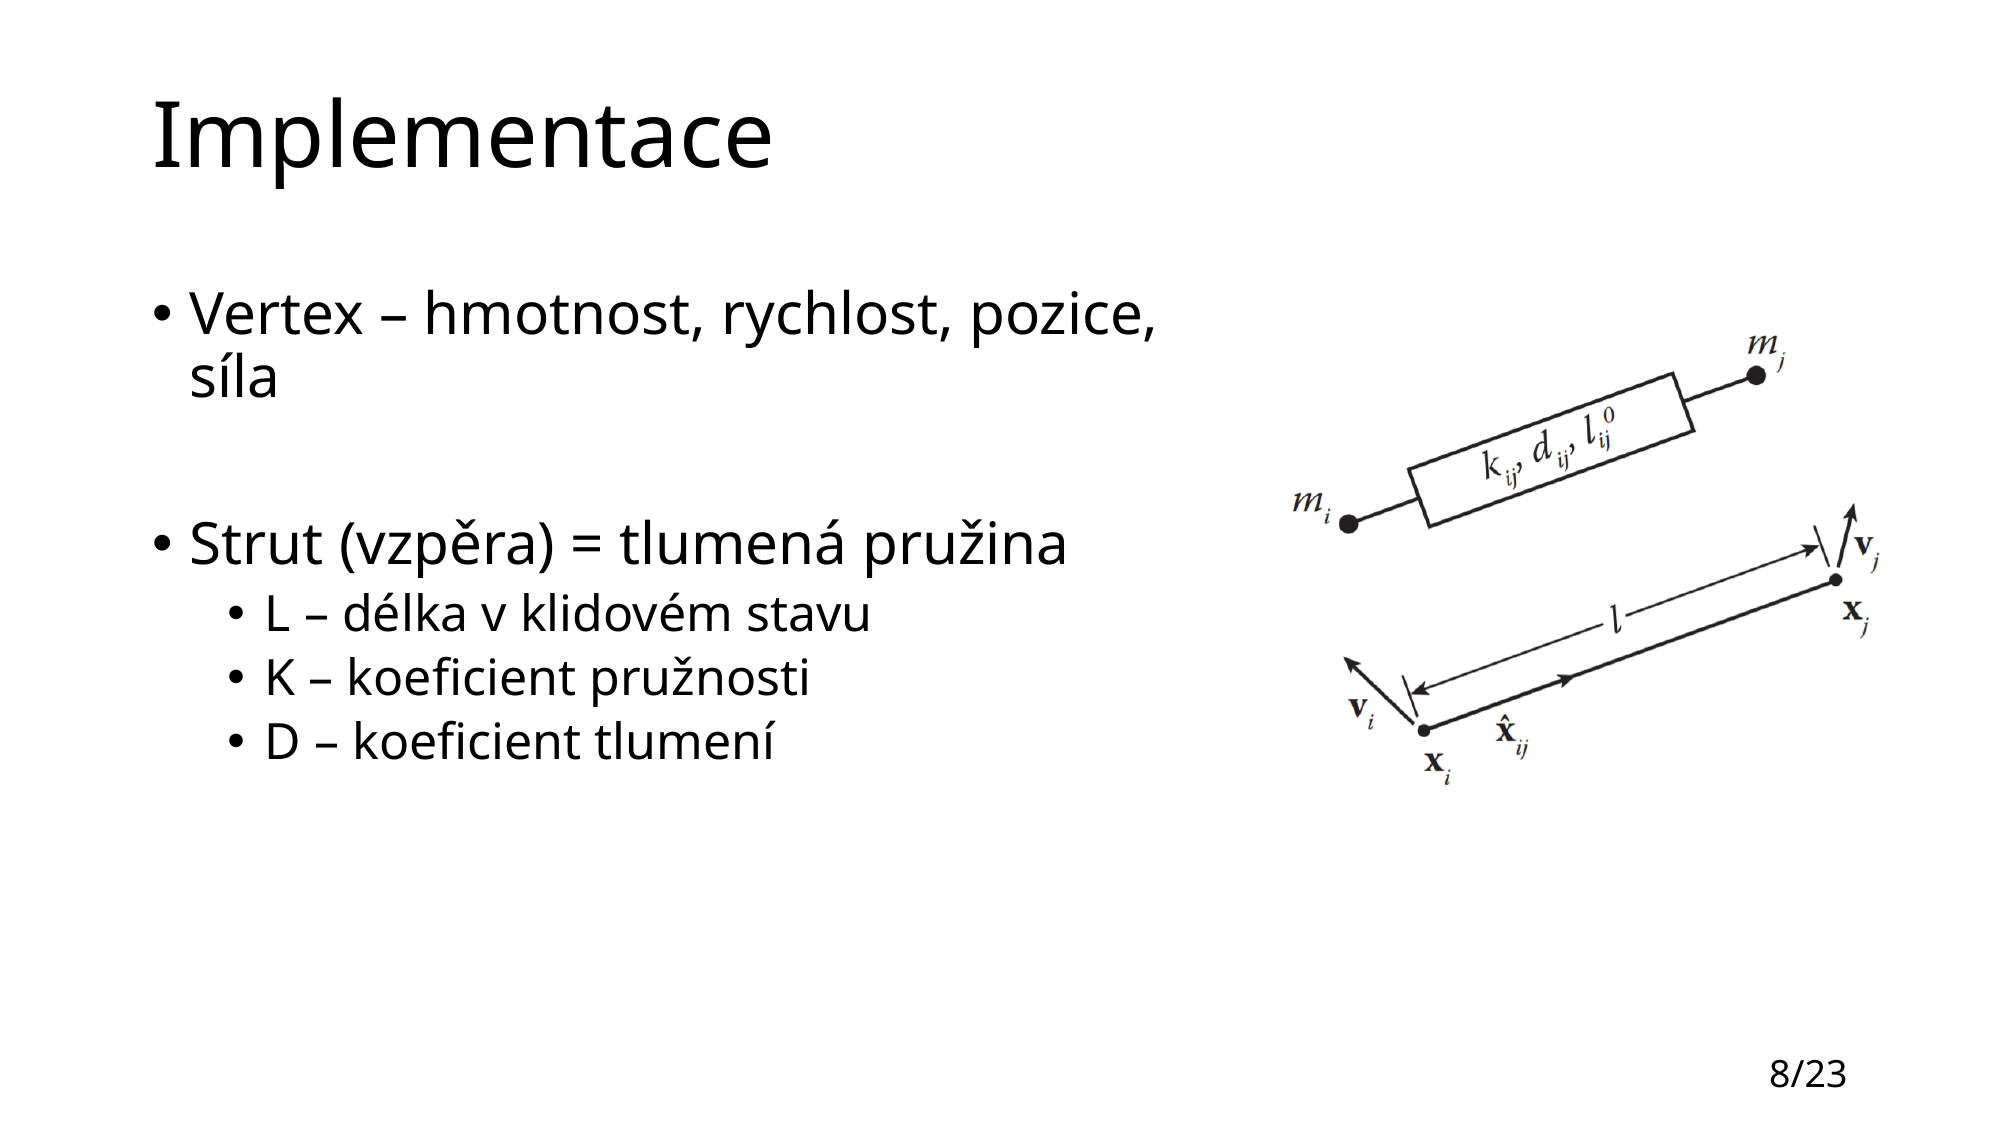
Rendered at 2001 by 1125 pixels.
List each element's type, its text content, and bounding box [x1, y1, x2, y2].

picture [1257, 312, 1915, 812]
text_box 8/23 [1412, 1042, 1863, 1103]
list Vertex – hmotnost, rychlost, pozice, síla Strut (vzpěra) = tlumená pružina L – délka v klidovém stavu K – koeficient pružnosti D – koeficient tlumení [137, 276, 1258, 1014]
title Implementace [137, 59, 1863, 217]
